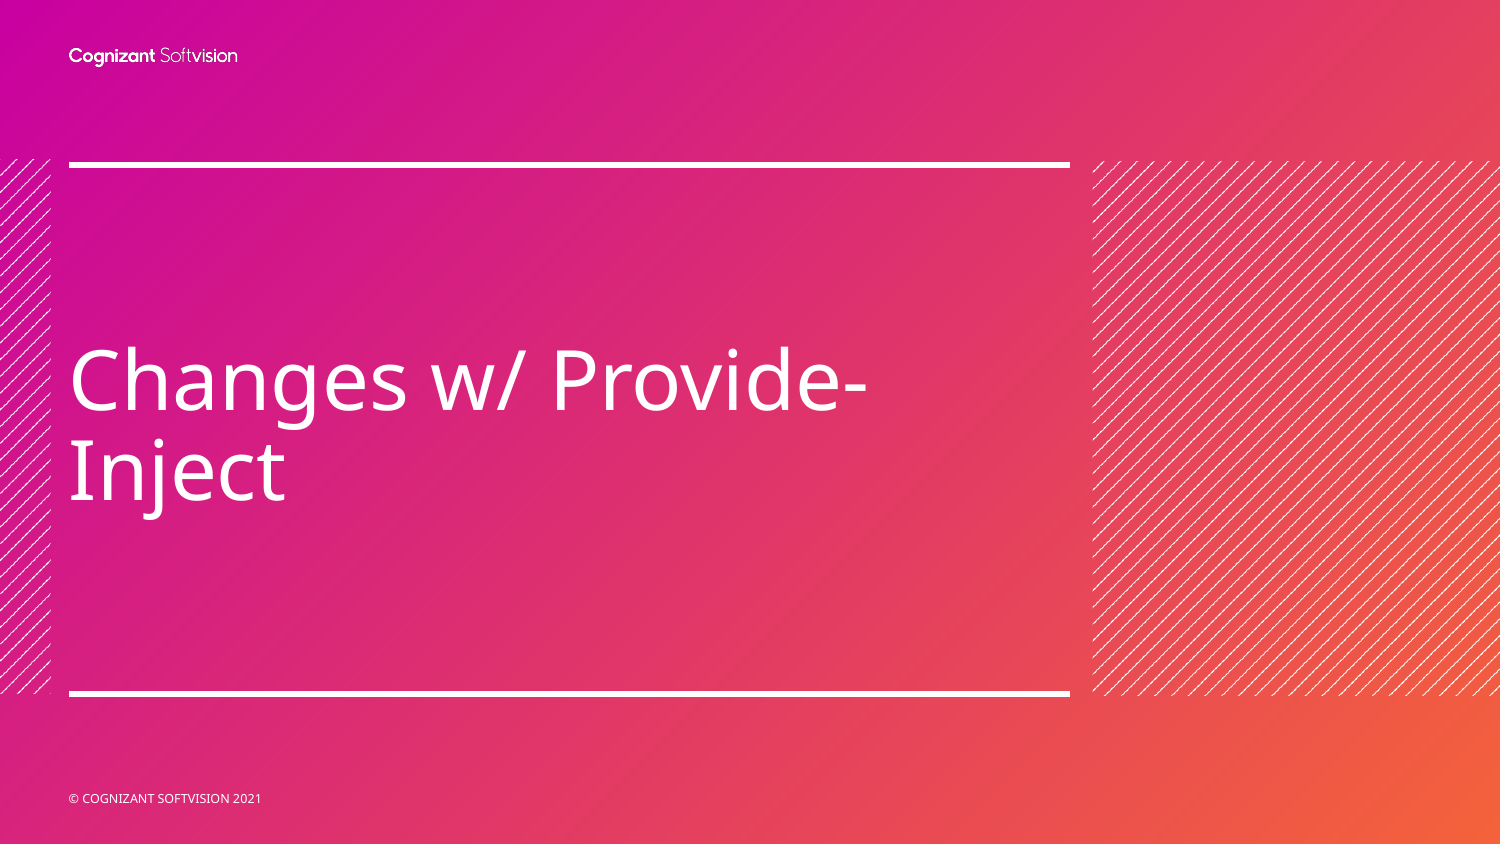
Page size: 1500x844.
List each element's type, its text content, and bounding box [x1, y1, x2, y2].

picture [59, 37, 247, 77]
picture [1092, 161, 1500, 696]
title Changes w/ Provide-Inject [69, 161, 1071, 696]
picture [0, 159, 51, 694]
